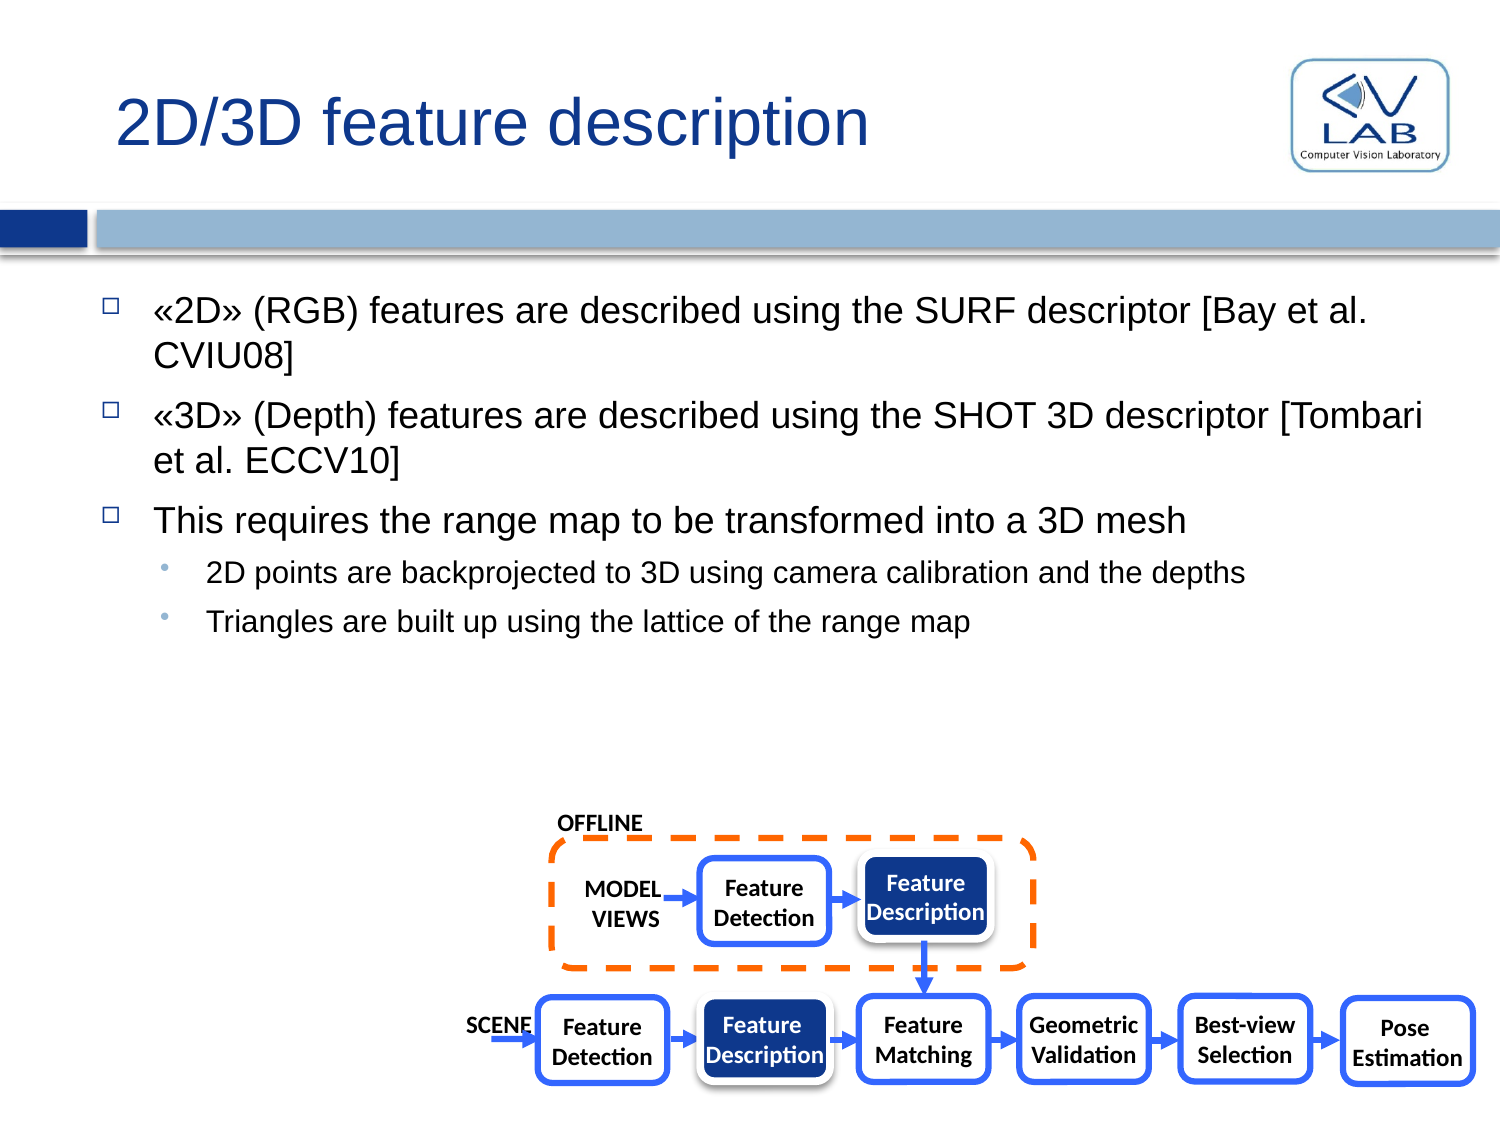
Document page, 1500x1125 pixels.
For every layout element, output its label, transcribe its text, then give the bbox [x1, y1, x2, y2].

text_box Geometric Validation [1019, 996, 1149, 1082]
text_box [491, 1032, 537, 1046]
text_box [551, 838, 1034, 969]
text_box OFFLINE [542, 798, 659, 844]
text_box Pose Estimation [1342, 998, 1473, 1084]
text_box Best-view Selection [1180, 995, 1311, 1082]
title 2D/3D feature description [100, 37, 1438, 200]
text_box Feature Matching [858, 996, 989, 1082]
text_box Feature Detection [537, 997, 668, 1083]
text_box [1148, 1034, 1180, 1047]
text_box [830, 893, 862, 906]
text_box SCENE [451, 1001, 541, 1047]
text_box [988, 1033, 1019, 1047]
picture [1438, 44, 1461, 188]
list «2D» (RGB) features are described using the SURF descriptor [Bay et al. CVIU08] «3D» (Depth) features are described using the SHOT 3D descriptor [Tombari et al. ECCV10] This requires the range map to be transformed into a 3D mesh 2D points are backprojected to 3D using camera calibration and the depths Triangles are built up using the lattice of the range map [85, 278, 1459, 787]
text_box Feature Description [696, 991, 834, 1086]
text_box Feature Detection [699, 858, 830, 944]
text_box [670, 1032, 692, 1046]
text_box [918, 940, 931, 997]
text_box [1308, 1033, 1340, 1047]
text_box [830, 1033, 862, 1047]
